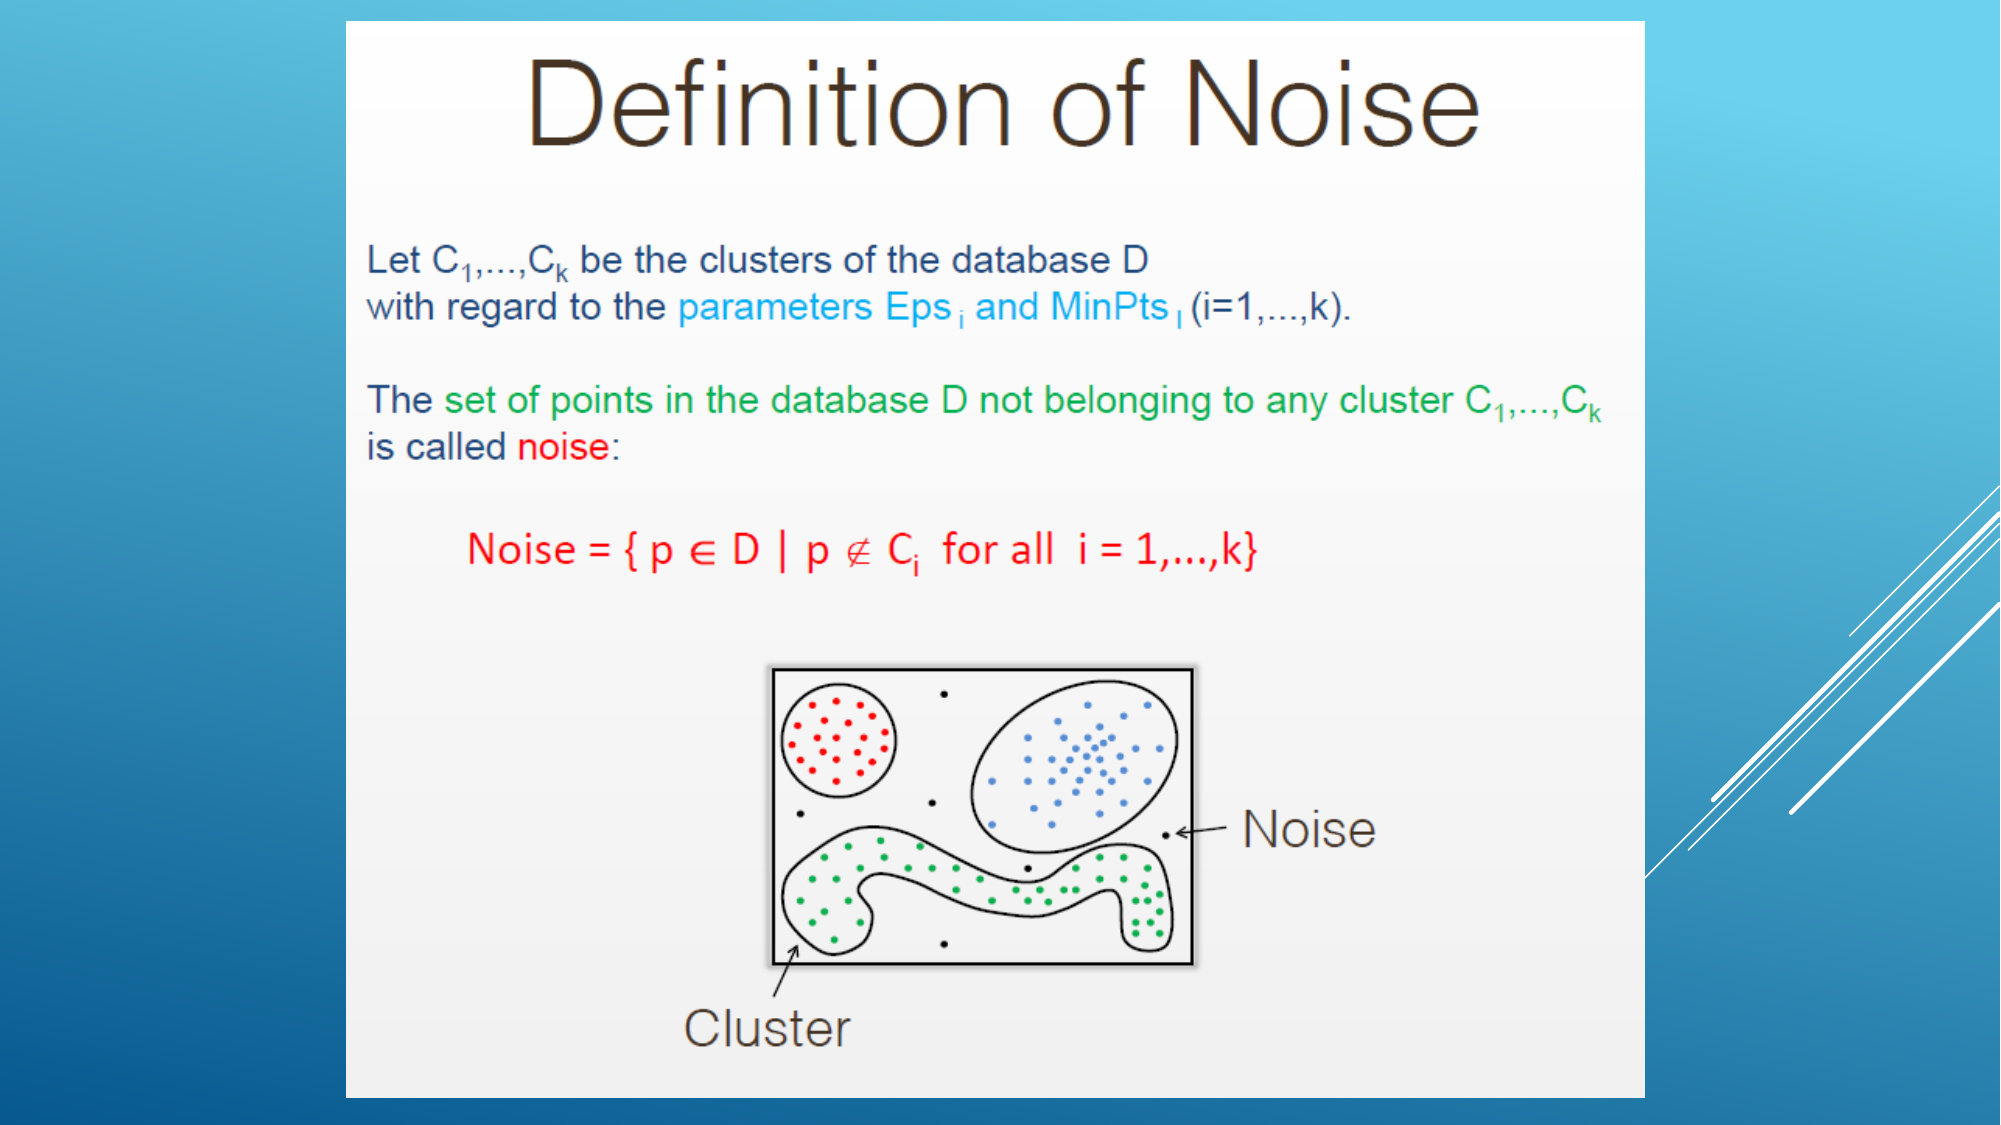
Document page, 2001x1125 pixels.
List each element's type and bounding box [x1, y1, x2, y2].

picture [346, 21, 1645, 1098]
